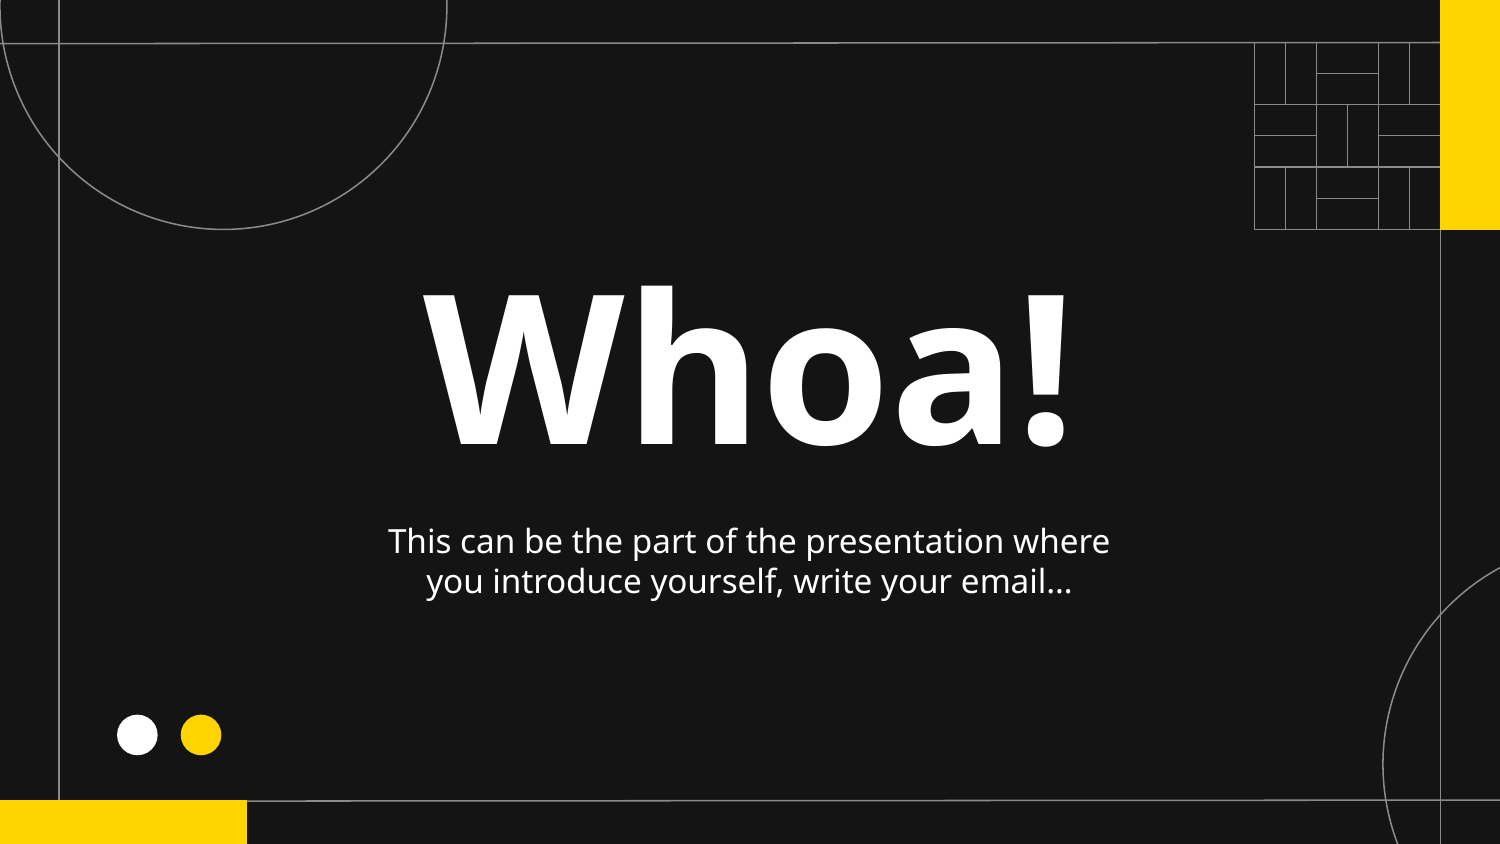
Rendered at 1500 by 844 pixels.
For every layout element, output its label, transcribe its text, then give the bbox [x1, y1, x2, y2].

title Whoa! [350, 221, 1150, 501]
subtitle This can be the part of the presentation where you introduce yourself, write your email… [350, 504, 1150, 615]
